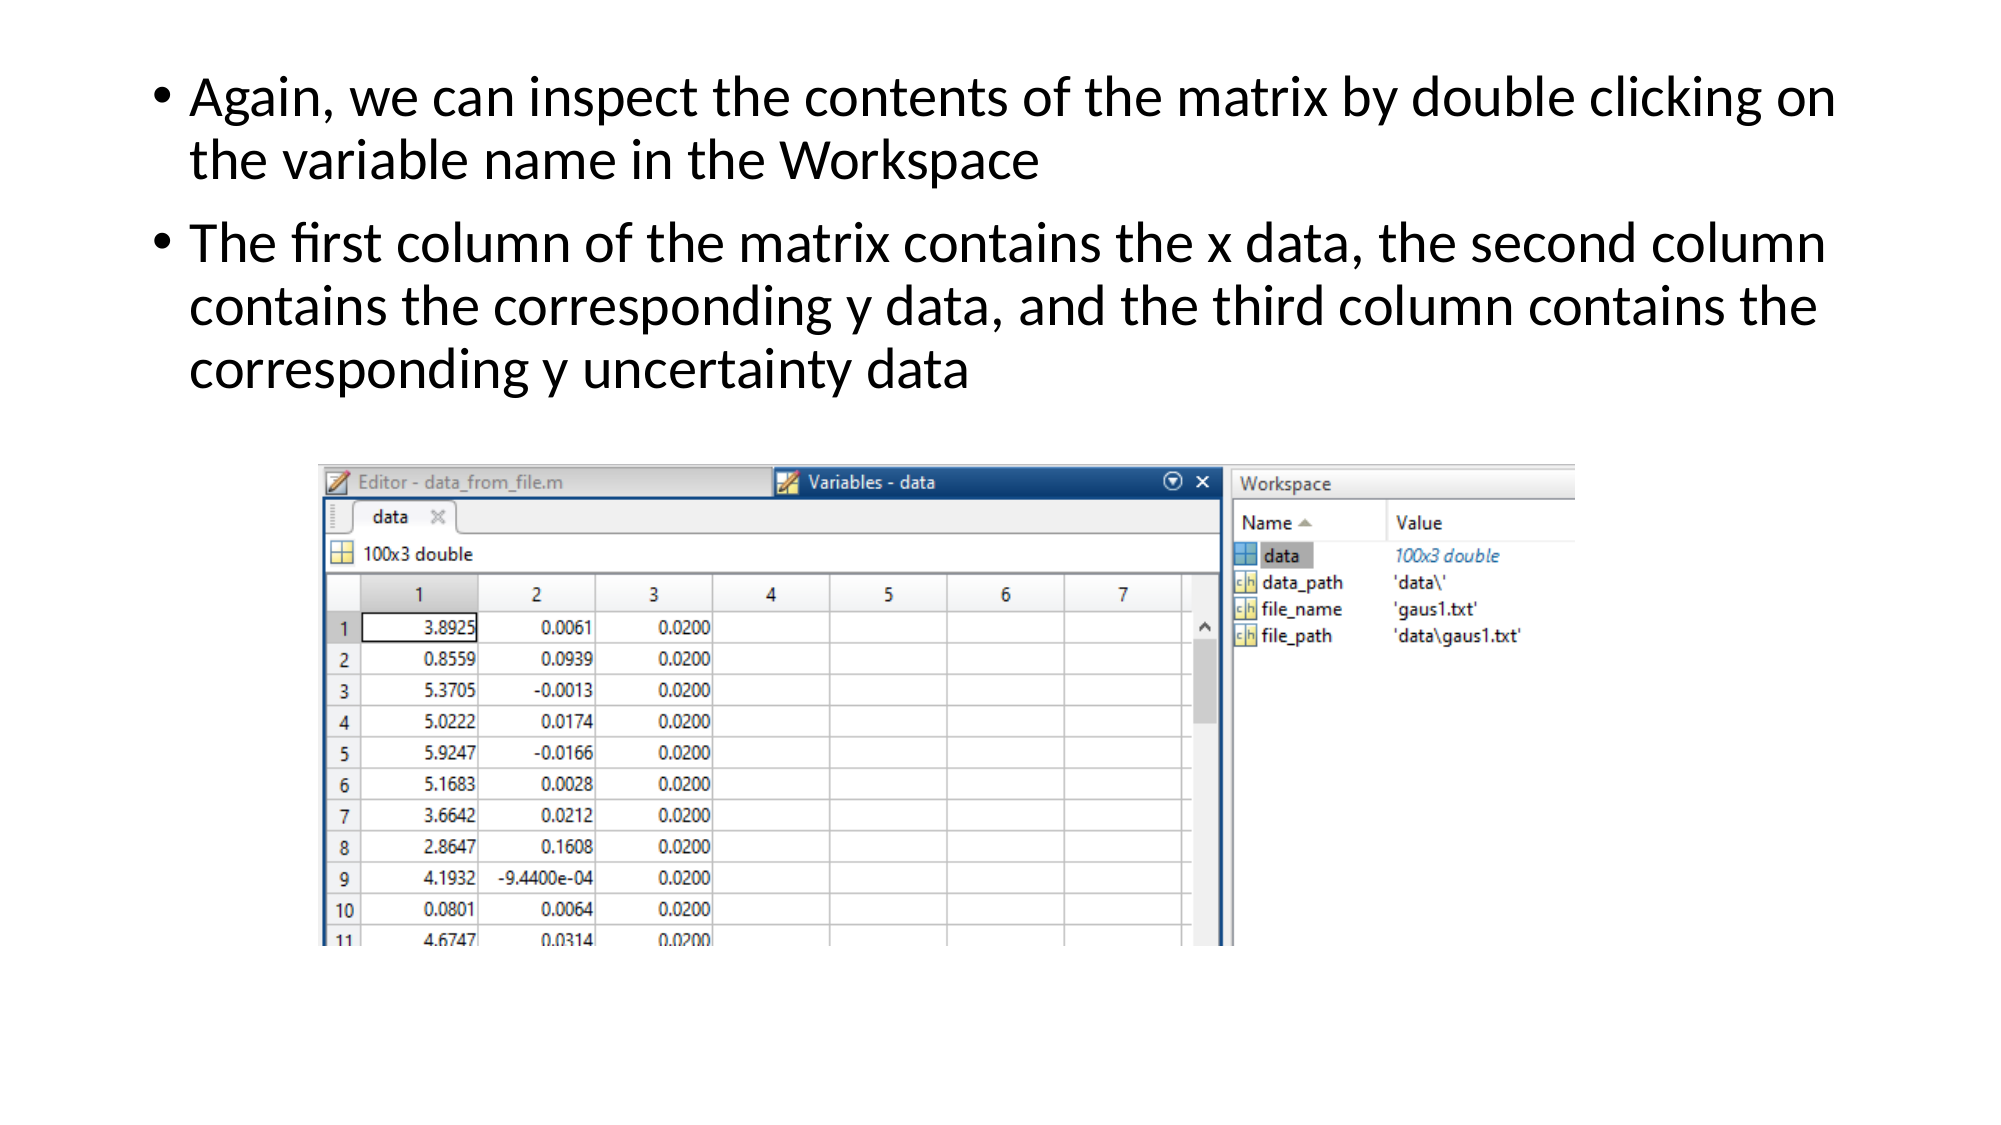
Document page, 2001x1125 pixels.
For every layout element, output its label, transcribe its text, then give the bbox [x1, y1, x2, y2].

picture [318, 464, 1575, 946]
list Again, we can inspect the contents of the matrix by double clicking on the variable name in the Workspace The first column of the matrix contains the x data, the second column contains the corresponding y data, and the third column contains the corresponding y uncertainty data [137, 58, 1861, 1014]
